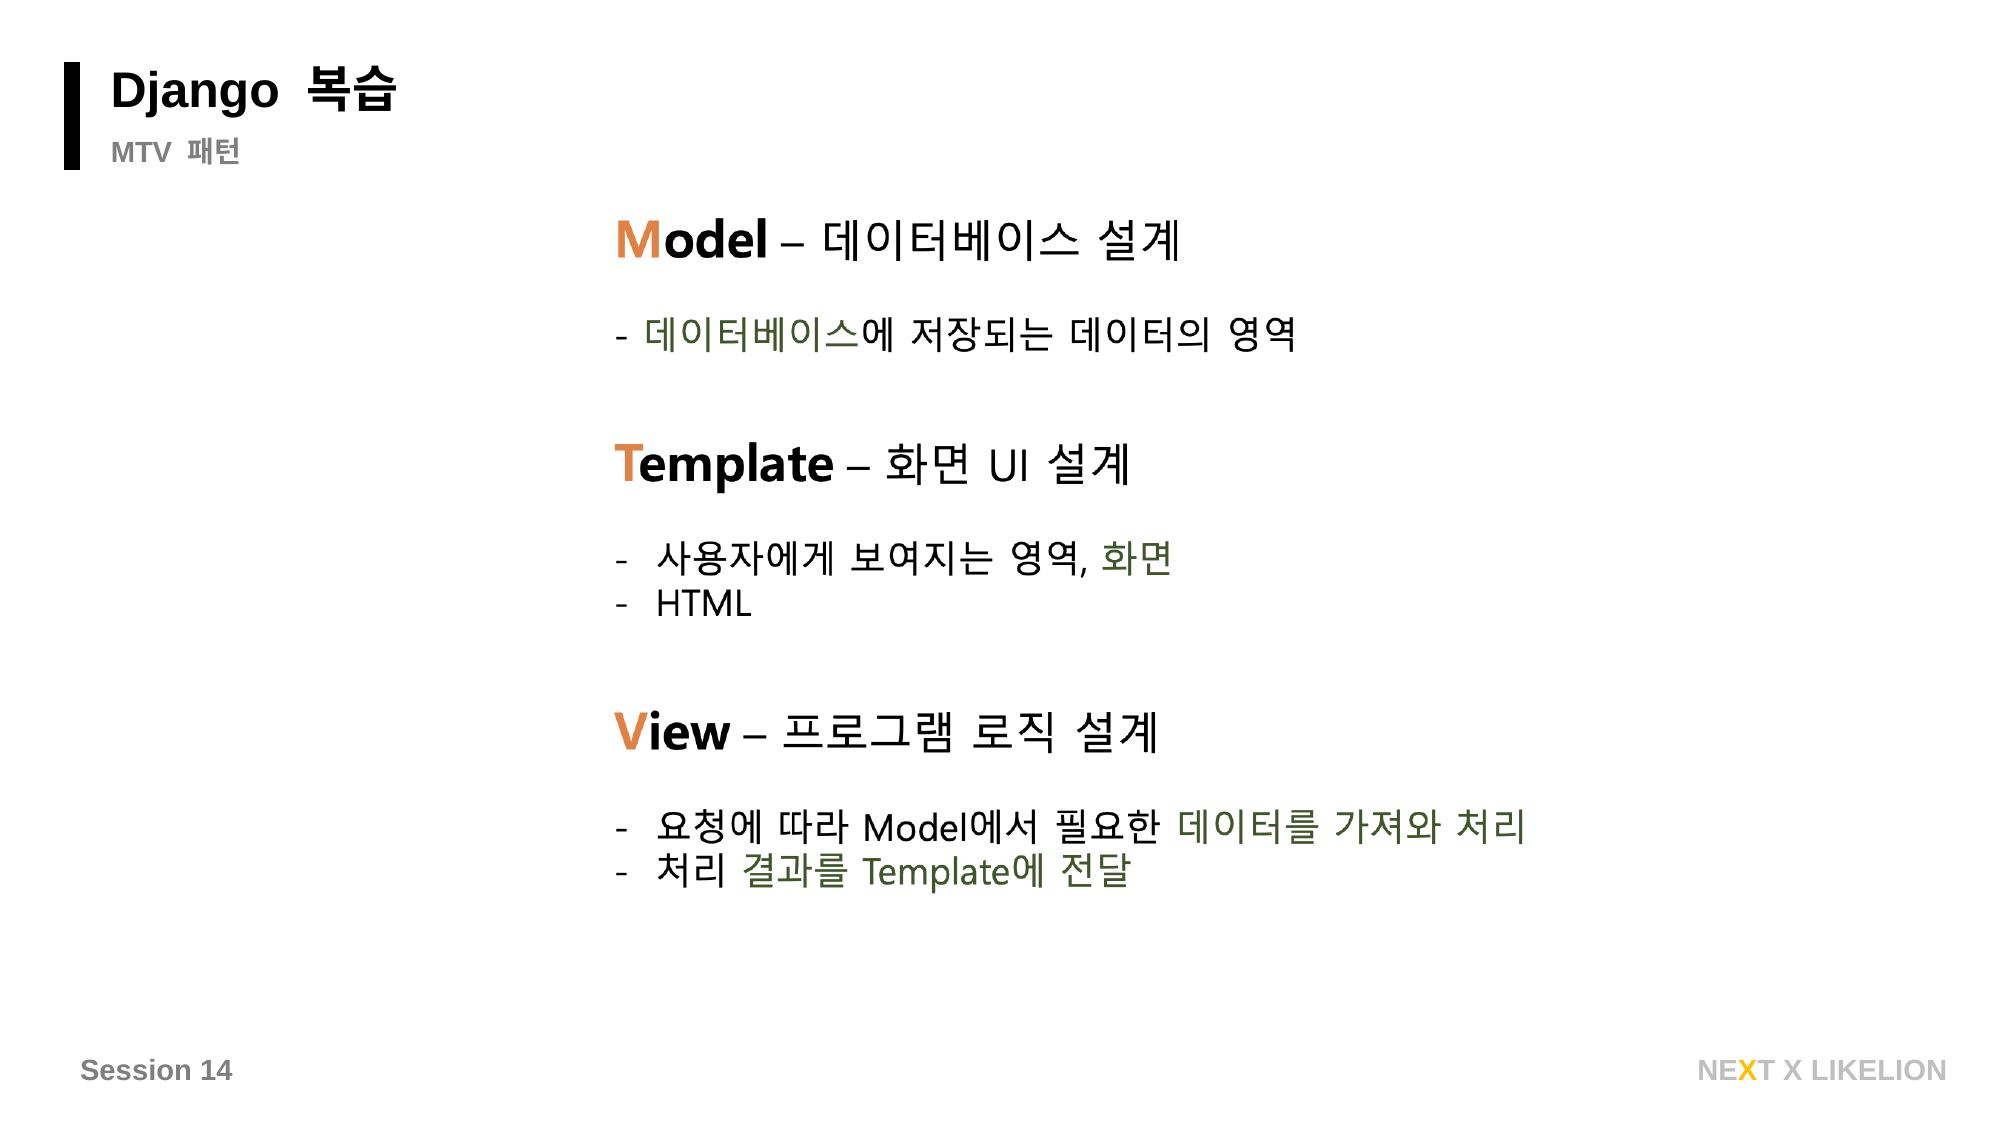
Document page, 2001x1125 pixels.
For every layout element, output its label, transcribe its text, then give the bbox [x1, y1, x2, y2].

text_box [64, 63, 80, 170]
text_box Session 14 [65, 1044, 253, 1095]
picture [447, 209, 1600, 916]
text_box NEXT X LIKELION [1682, 1044, 1965, 1095]
text_box MTV 패턴 [95, 125, 310, 176]
text_box Django 복습 [95, 49, 448, 125]
